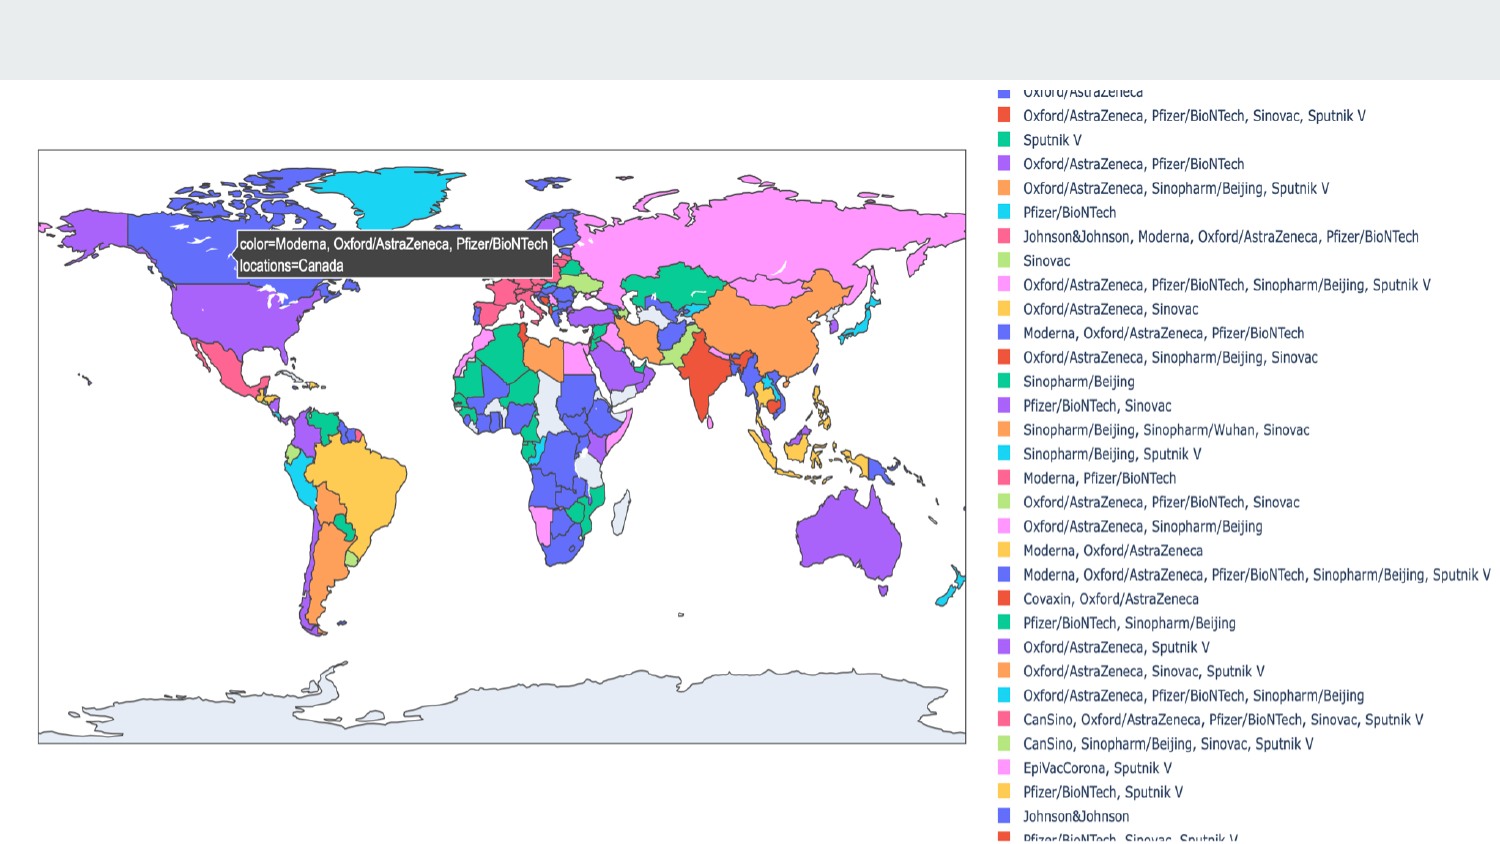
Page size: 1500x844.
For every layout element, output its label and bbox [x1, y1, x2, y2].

picture [0, 90, 1500, 844]
